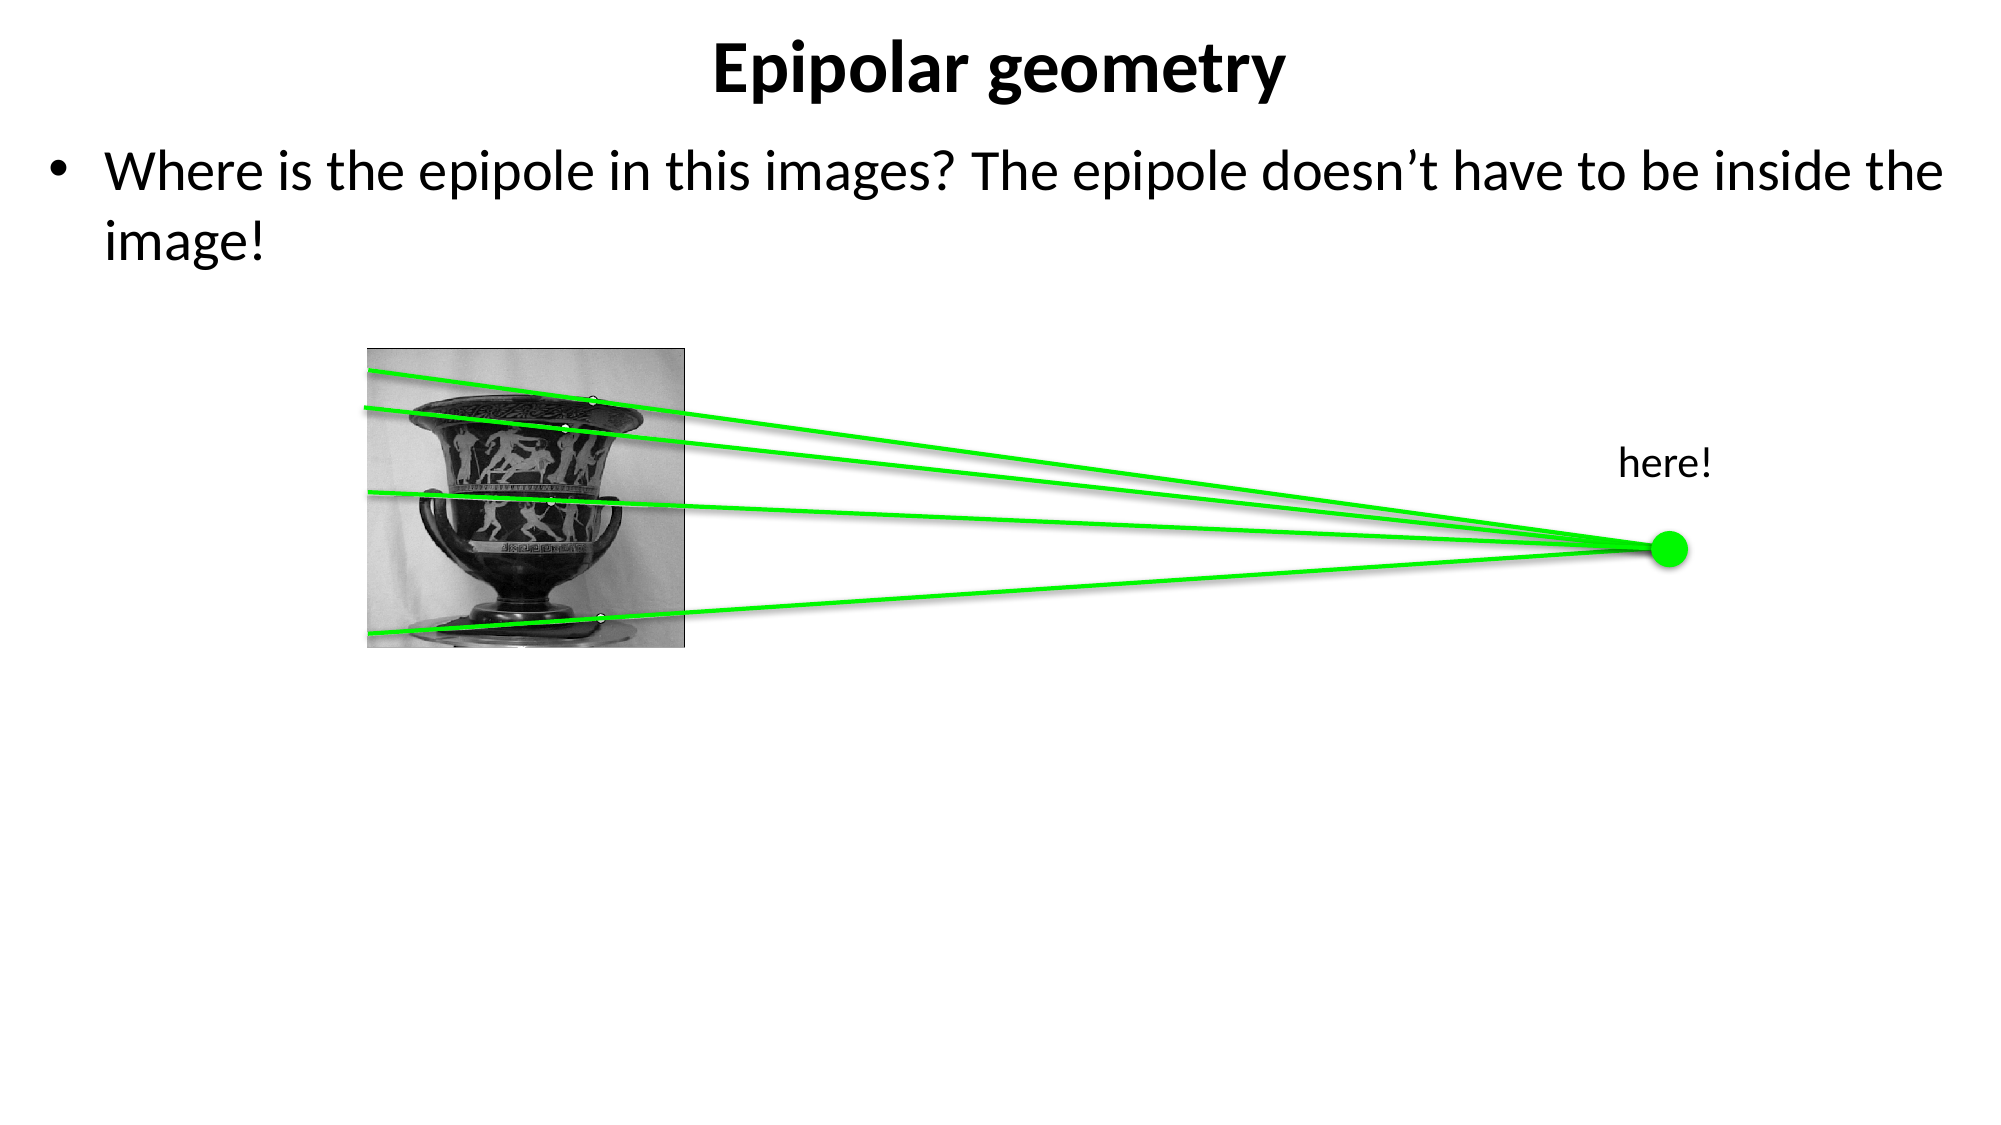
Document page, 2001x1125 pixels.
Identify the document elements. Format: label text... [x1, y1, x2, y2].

title Epipolar geometry [33, 0, 1967, 125]
picture [342, 340, 687, 664]
list Where is the epipole in this images? The epipole doesn’t have to be inside the image! [33, 125, 1967, 1063]
